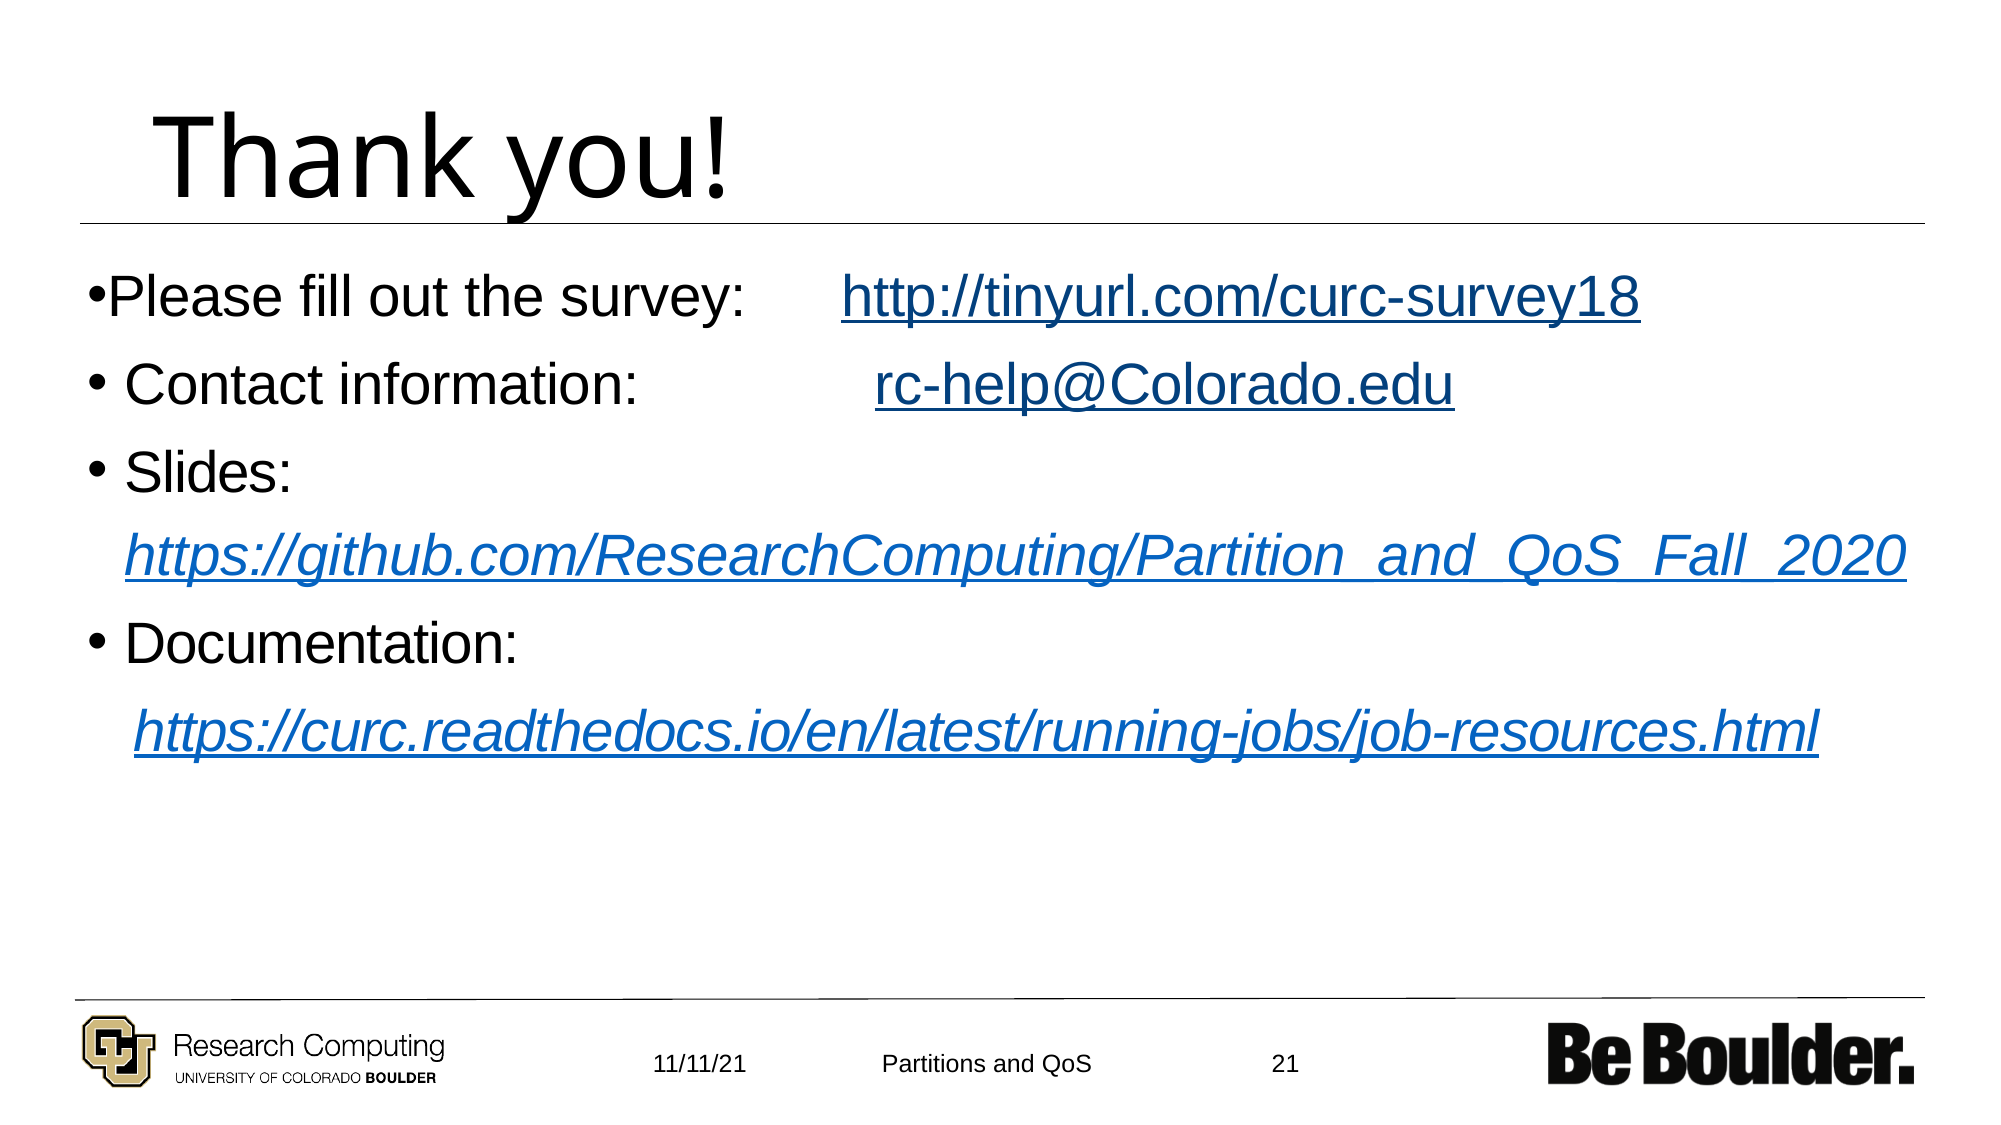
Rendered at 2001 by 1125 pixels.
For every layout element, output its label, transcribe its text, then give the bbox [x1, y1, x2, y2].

picture [81, 1015, 444, 1088]
slide_number 21 [1202, 1032, 1315, 1093]
list Please fill out the survey: http://tinyurl.com/curc-survey18 Contact information: rc-help@Colorado.edu Slides: https://github.com/ResearchComputing/Partition_and_QoS_Fall_2020 Documentation: https://curc.readthedocs.io/en/latest/running-jobs/job-resources.html [72, 236, 1937, 1014]
picture [1524, 1015, 1938, 1088]
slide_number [637, 1032, 772, 1093]
footer Partitions and QoS [772, 1032, 1202, 1093]
title Thank you! [137, 52, 1863, 236]
